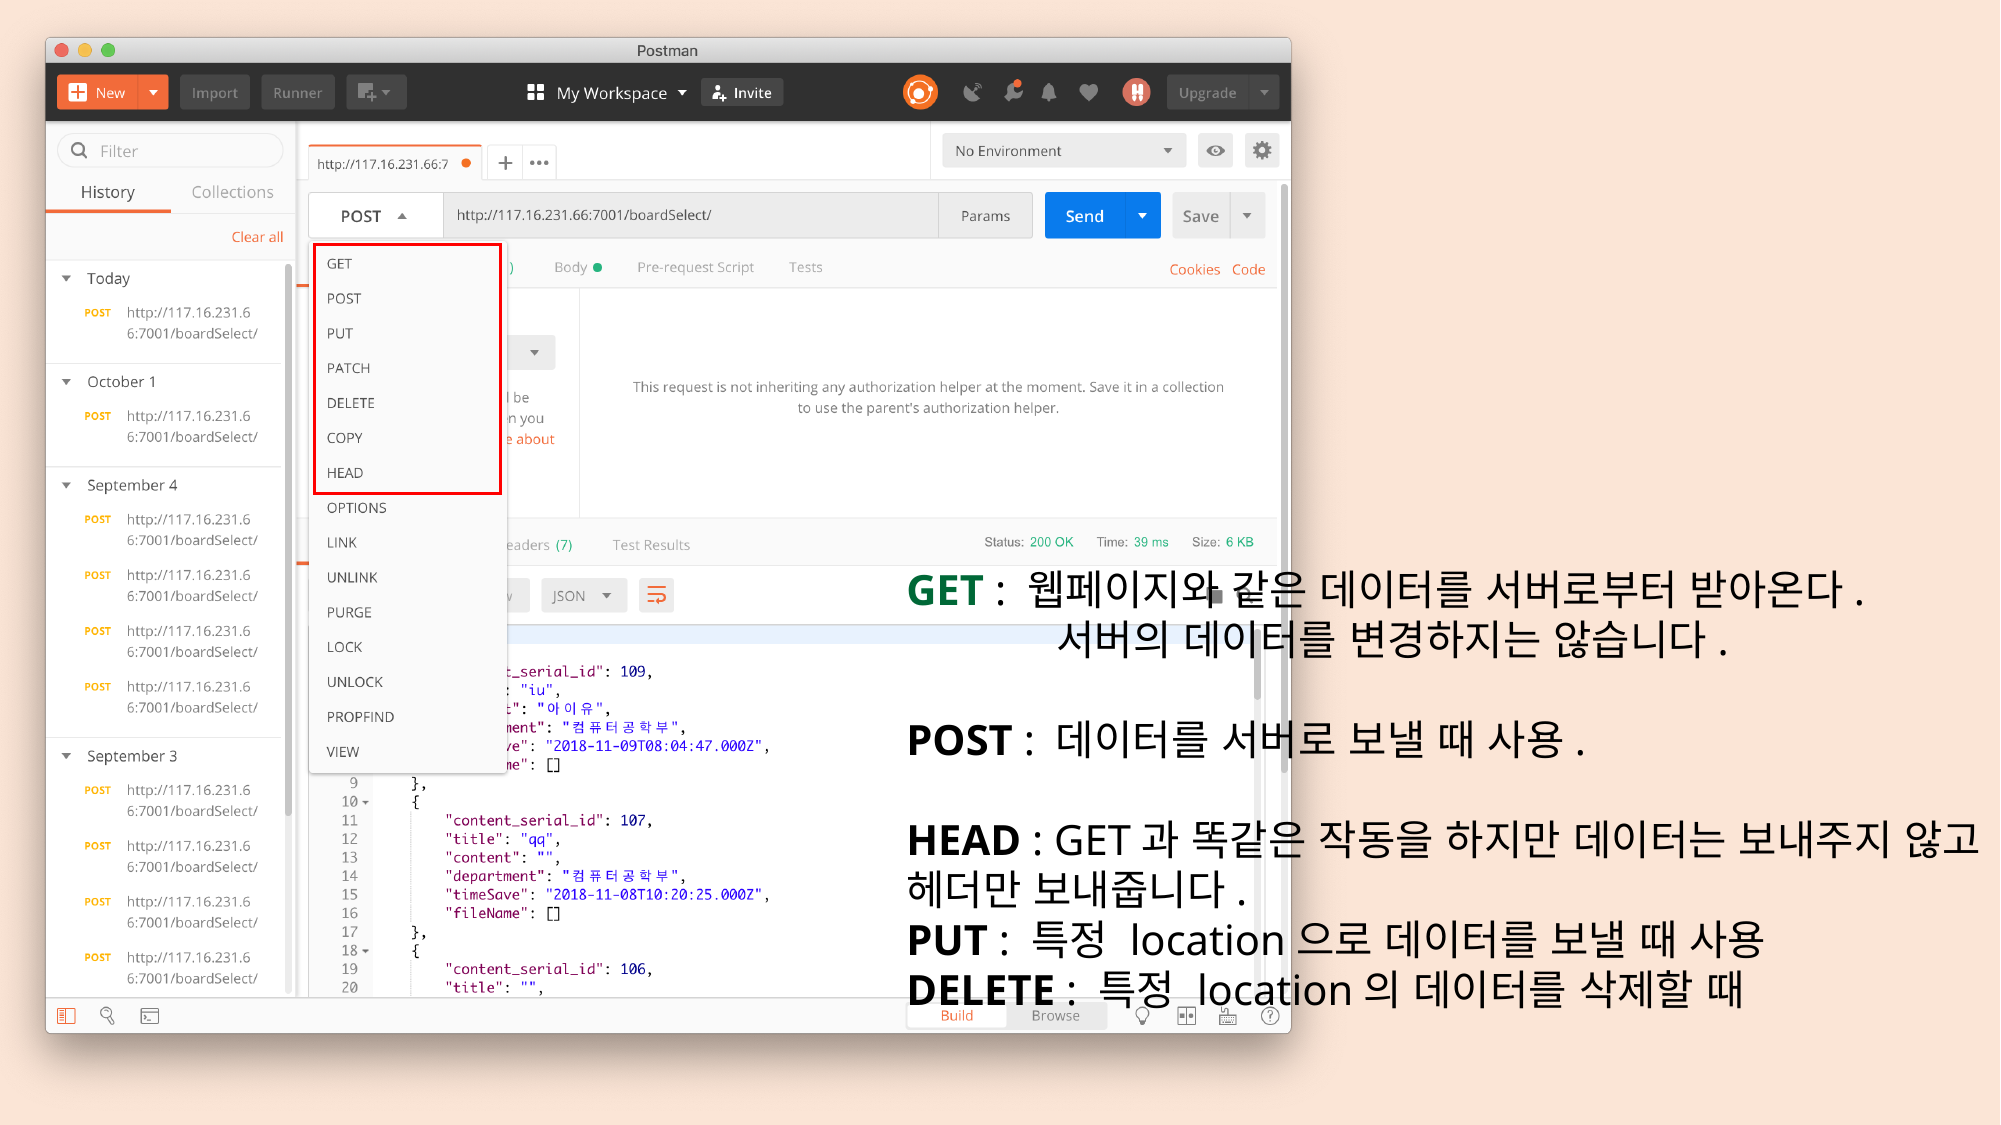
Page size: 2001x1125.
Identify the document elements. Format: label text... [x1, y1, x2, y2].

text_box GET : 웹페이지와 같은 데이터를 서버로부터 받아온다. 서버의 데이터를 변경하지는 않습니다. POST : 데이터를 서버로 보낼 때 사용. HEAD : GET과 똑같은 작동을 하지만 데이터는 보내주지 않고 헤더만 보내줍니다. PUT : 특정 location으로 데이터를 보낼 때 사용 DELETE : 특정 location의 데이터를 삭제할 때 [1356, 556, 2000, 1022]
picture [0, 0, 1356, 1119]
